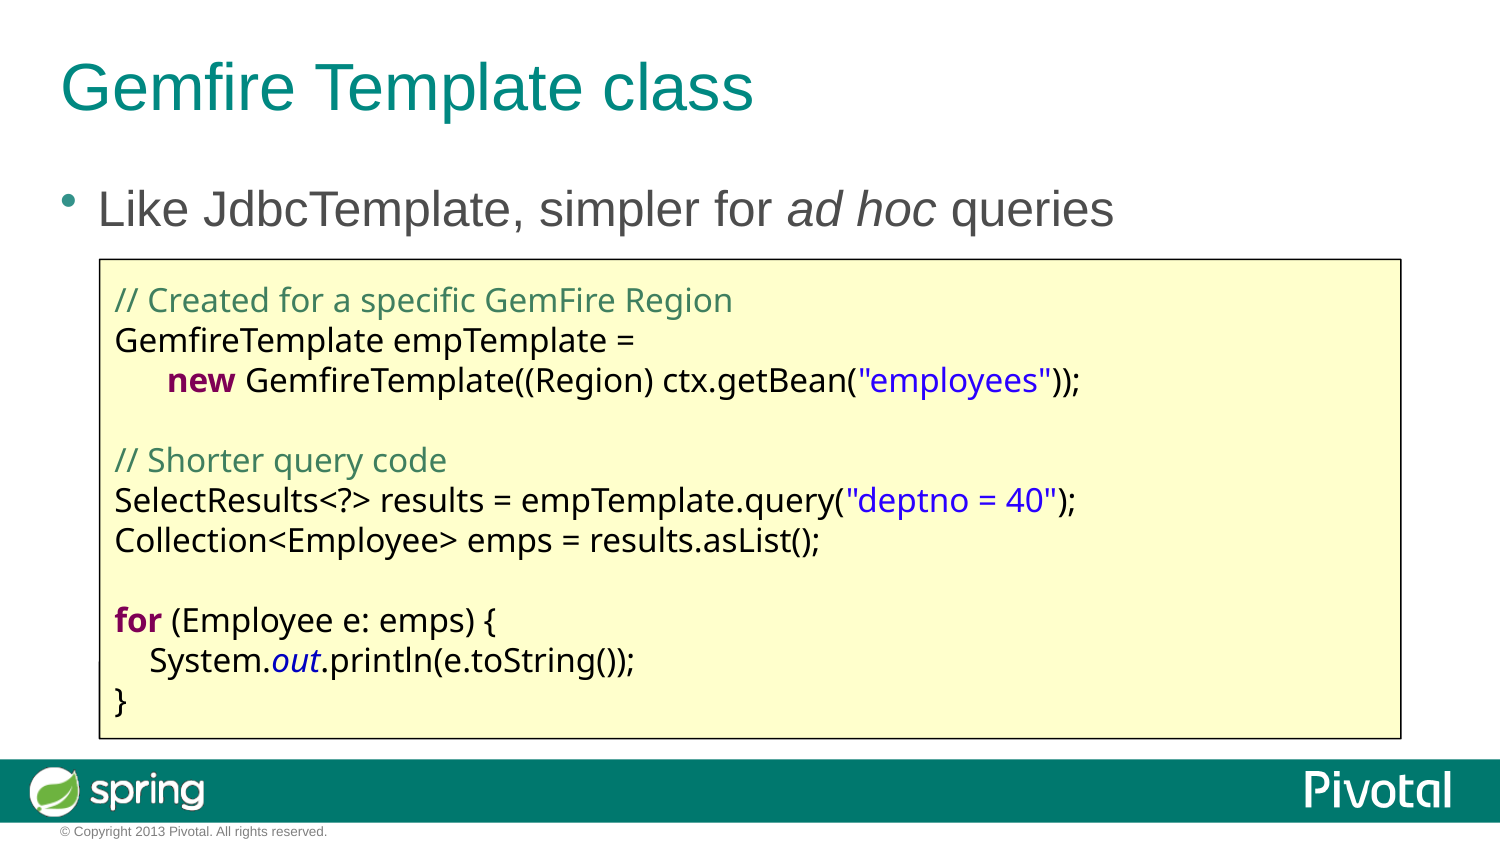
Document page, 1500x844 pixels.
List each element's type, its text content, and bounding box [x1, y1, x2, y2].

title Gemfire Template class [60, 53, 1440, 129]
list Like JdbcTemplate, simpler for ad hoc queries [60, 176, 1440, 732]
picture [0, 754, 217, 829]
picture [1304, 768, 1452, 811]
text_box // Created for a specific GemFire Region GemfireTemplate empTemplate = new GemfireTemplate((Region) ctx.getBean("employees")); // Shorter query code SelectResults<?> results = empTemplate.query("deptno = 40"); Collection<Employee> emps = results.asList(); for (Employee e: emps) { System.out.println(e.toString()); } [99, 732, 1401, 739]
